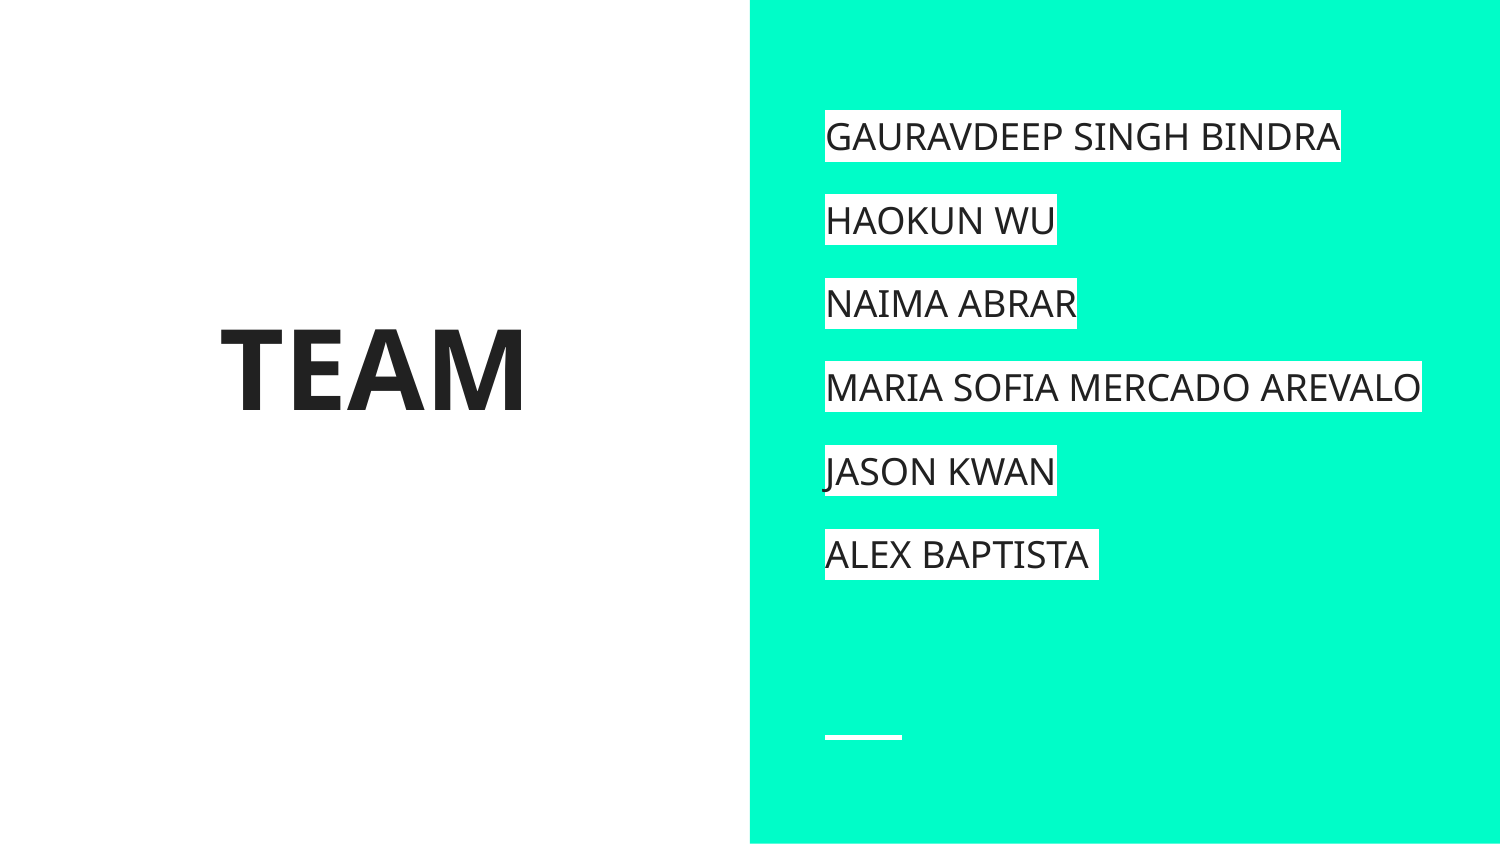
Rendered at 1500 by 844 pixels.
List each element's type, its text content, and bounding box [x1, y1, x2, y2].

list GAURAVDEEP SINGH BINDRA HAOKUN WU NAIMA ABRAR MARIA SOFIA MERCADO AREVALO JASON KWAN ALEX BAPTISTA [810, 87, 1474, 725]
title TEAM [43, 177, 708, 458]
